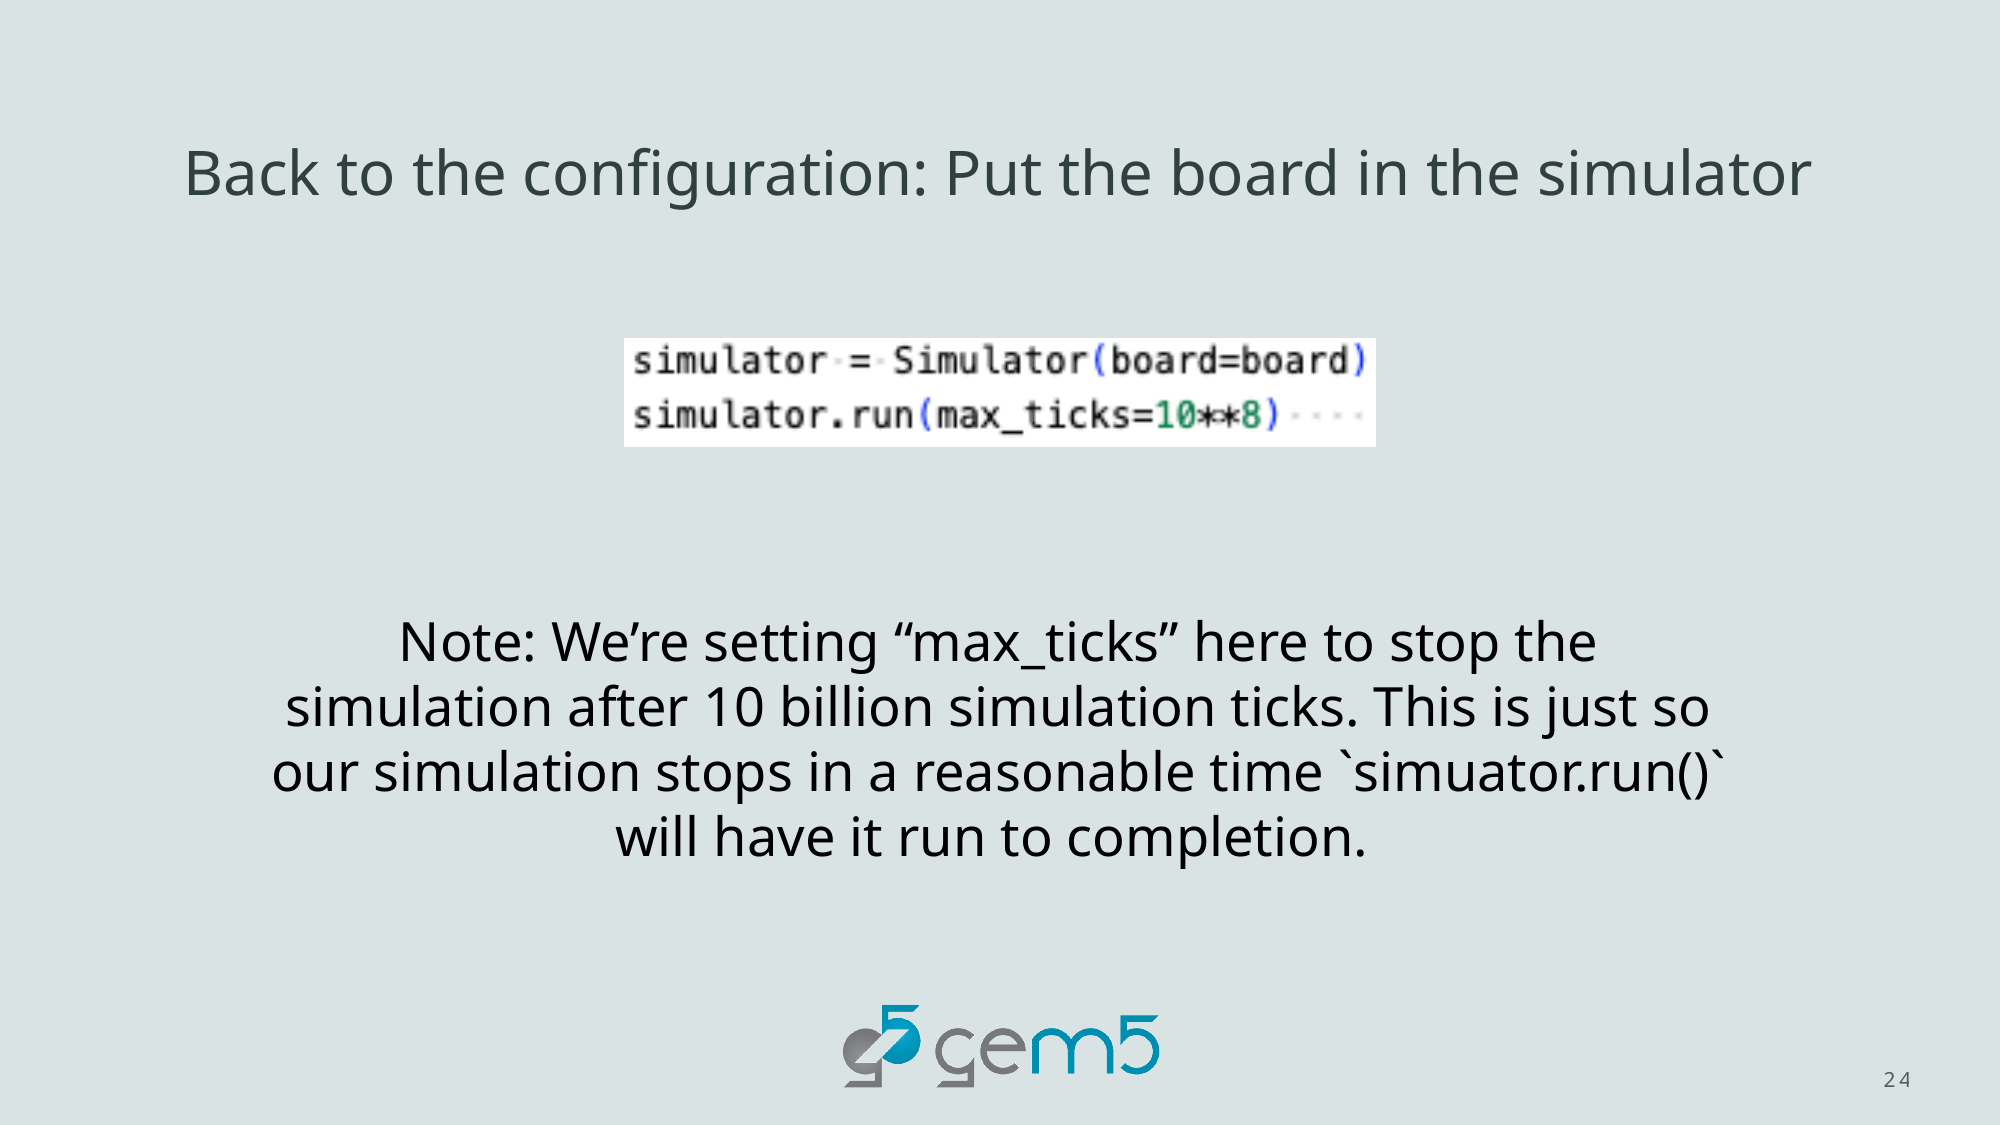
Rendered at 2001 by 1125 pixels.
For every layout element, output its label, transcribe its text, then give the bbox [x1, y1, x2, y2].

title Back to the configuration: Put the board in the simulator [161, 107, 1837, 216]
picture [807, 965, 1193, 1120]
slide_number 24 [1637, 1042, 1927, 1119]
text_box Note: We’re setting “max_ticks” here to stop the simulation after 10 billion simulation ticks. This is just so our simulation stops in a reasonable time `simuator.run()` will have it run to completion. [251, 600, 1747, 875]
picture [624, 338, 1376, 448]
